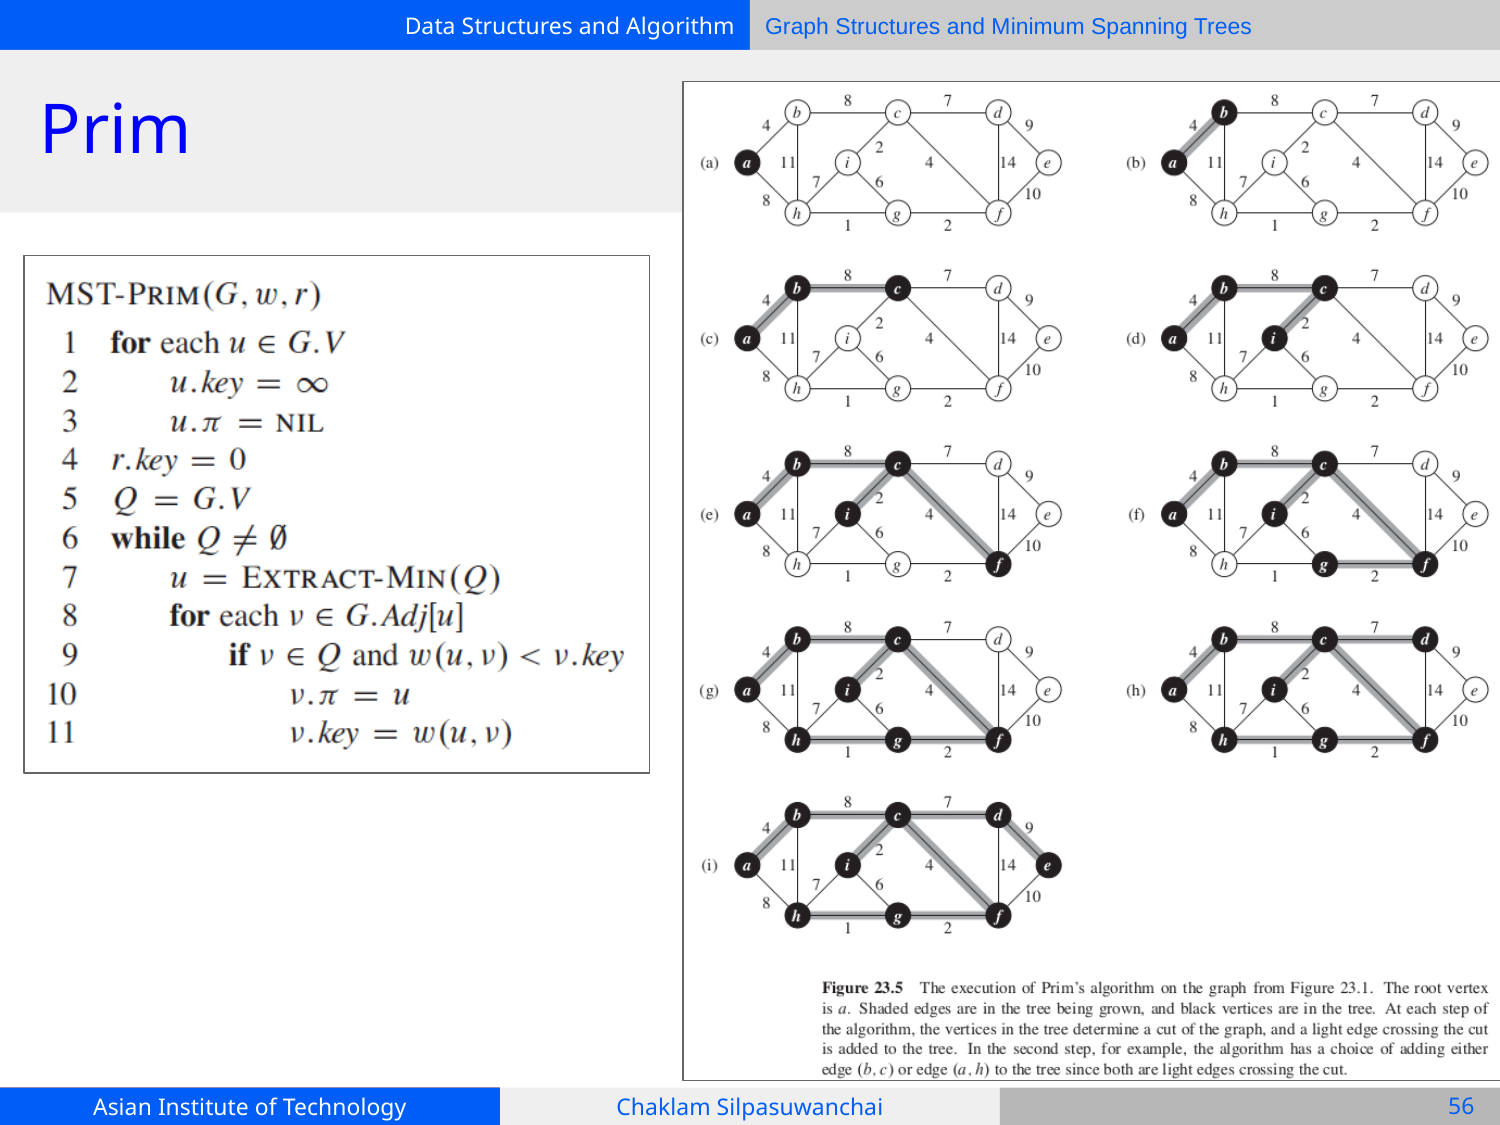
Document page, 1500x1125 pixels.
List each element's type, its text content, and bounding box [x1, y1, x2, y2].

picture [24, 255, 649, 773]
title Prim [24, 50, 1475, 213]
slide_number ‹#› [1422, 1088, 1500, 1125]
picture [683, 82, 1500, 1081]
